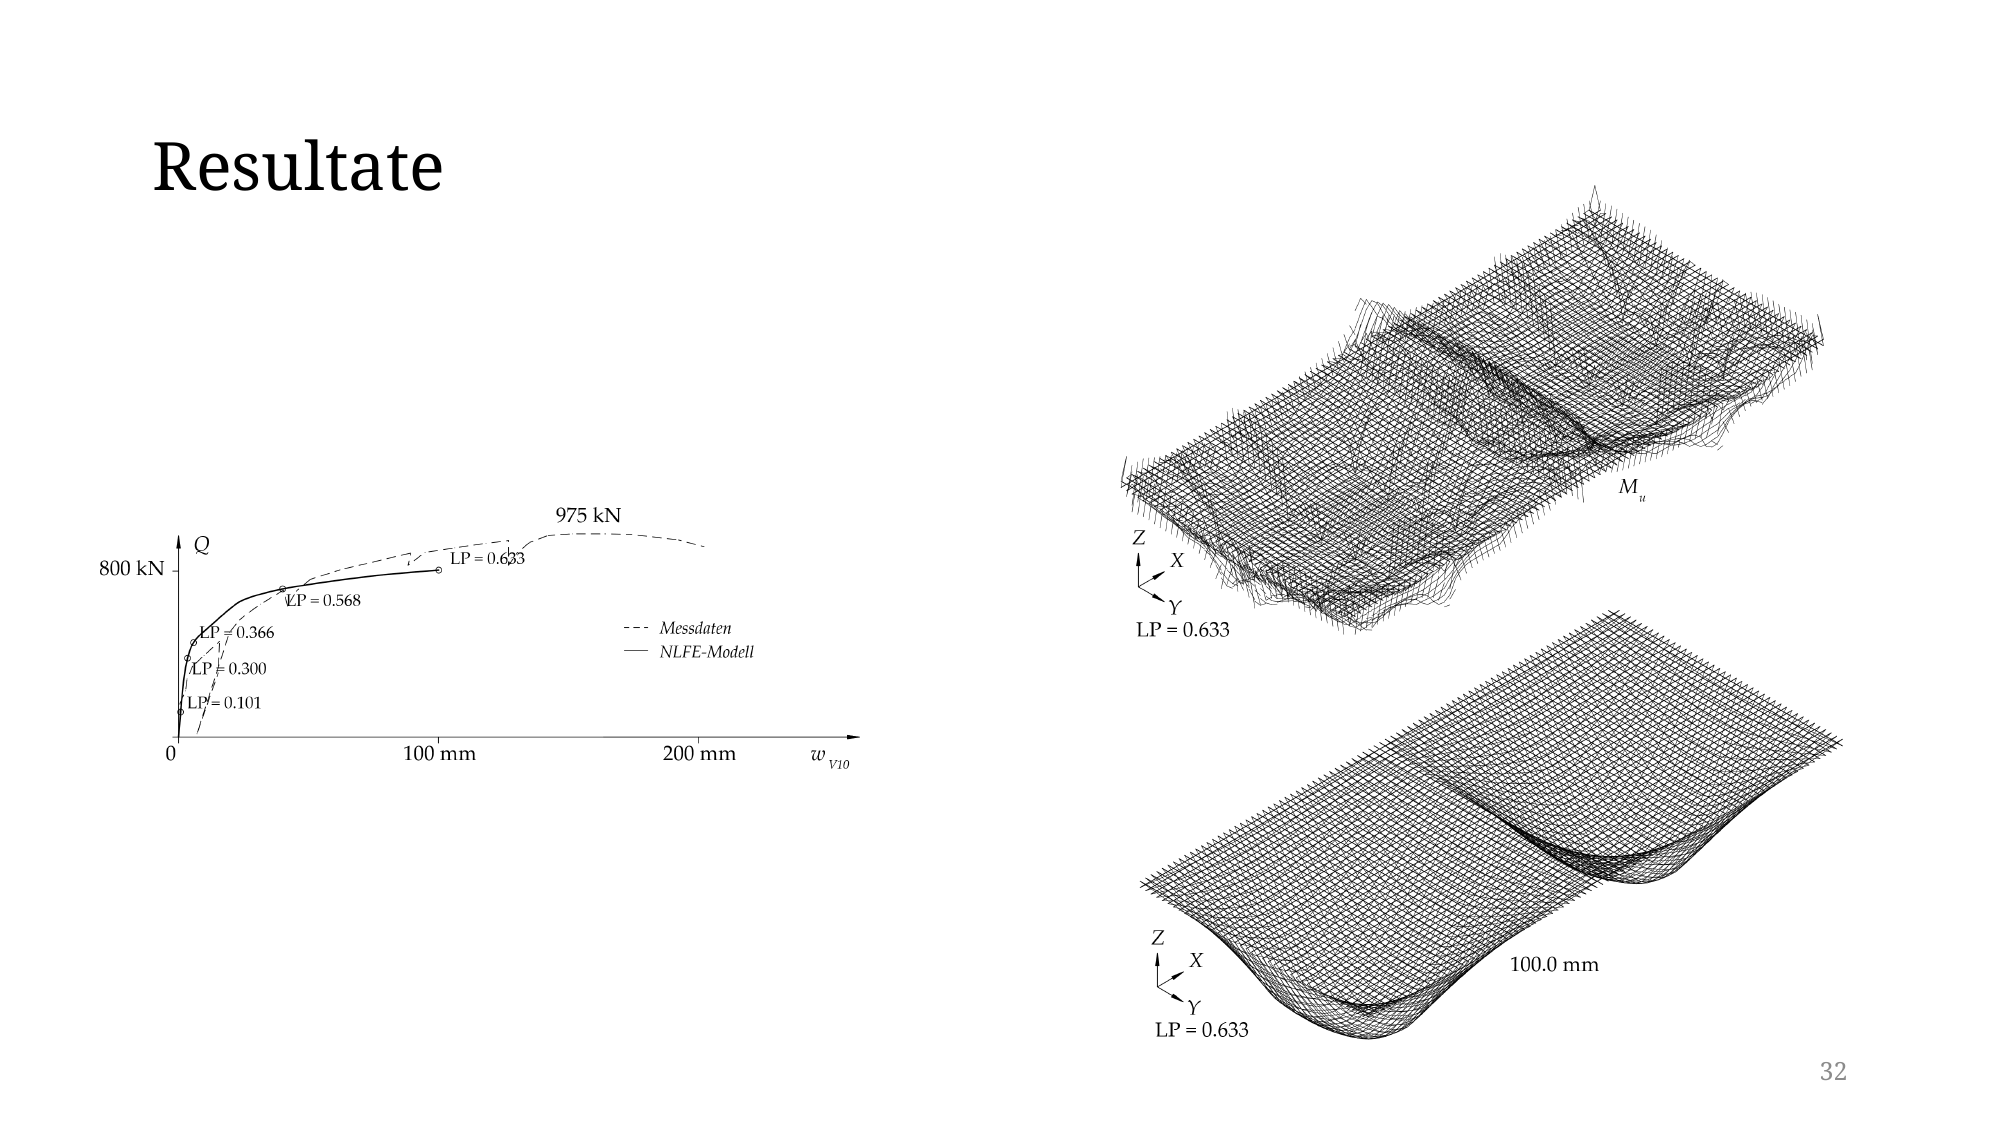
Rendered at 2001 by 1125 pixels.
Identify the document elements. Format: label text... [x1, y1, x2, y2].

picture [59, 494, 946, 778]
title Resultate [137, 59, 1863, 278]
slide_number 32 [1412, 1043, 1863, 1103]
picture [1035, 181, 1941, 1043]
